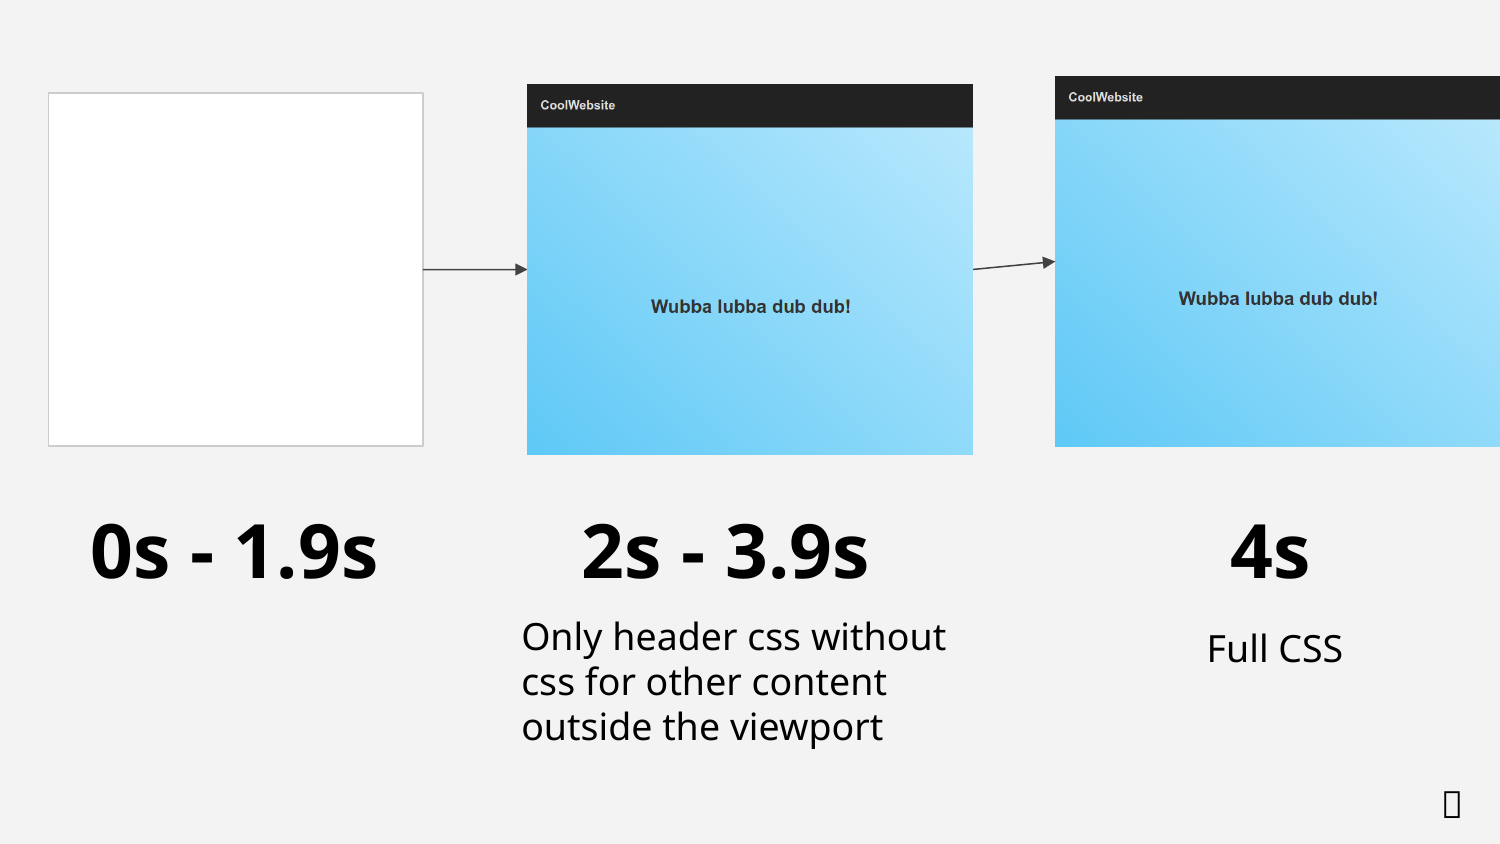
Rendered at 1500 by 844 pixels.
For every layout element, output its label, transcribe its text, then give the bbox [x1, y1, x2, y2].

text_box [48, 92, 423, 447]
text_box 2s - 3.9s [566, 488, 997, 590]
text_box 0s - 1.9s [75, 488, 413, 590]
text_box Full CSS [1191, 610, 1388, 744]
picture [1054, 76, 1500, 447]
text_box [977, 261, 1056, 270]
text_box Only header css without css for other content outside the viewport [506, 597, 997, 732]
picture [527, 84, 973, 455]
text_box 4s [1215, 488, 1359, 590]
